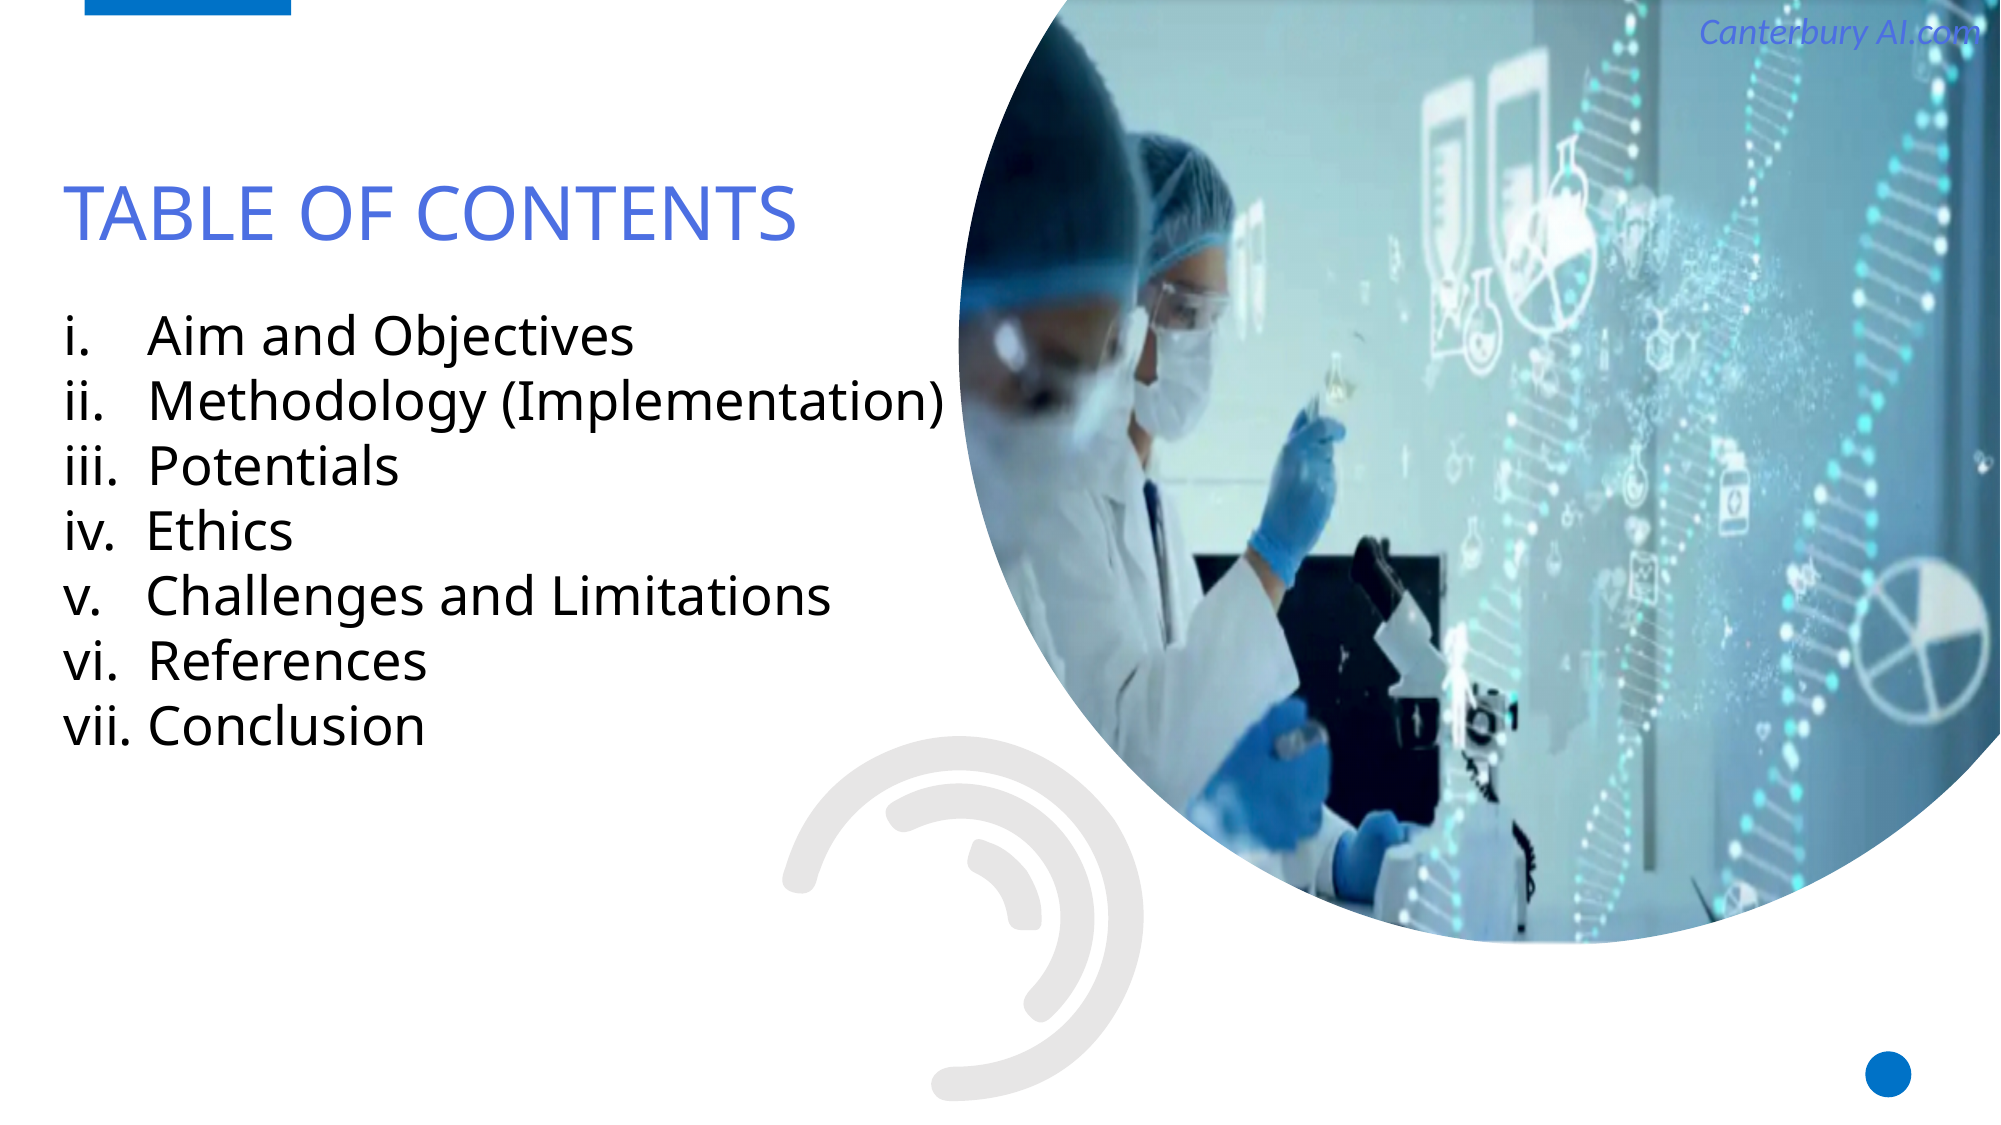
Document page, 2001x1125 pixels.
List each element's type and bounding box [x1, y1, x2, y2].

text_box [48, 0, 2000, 1125]
